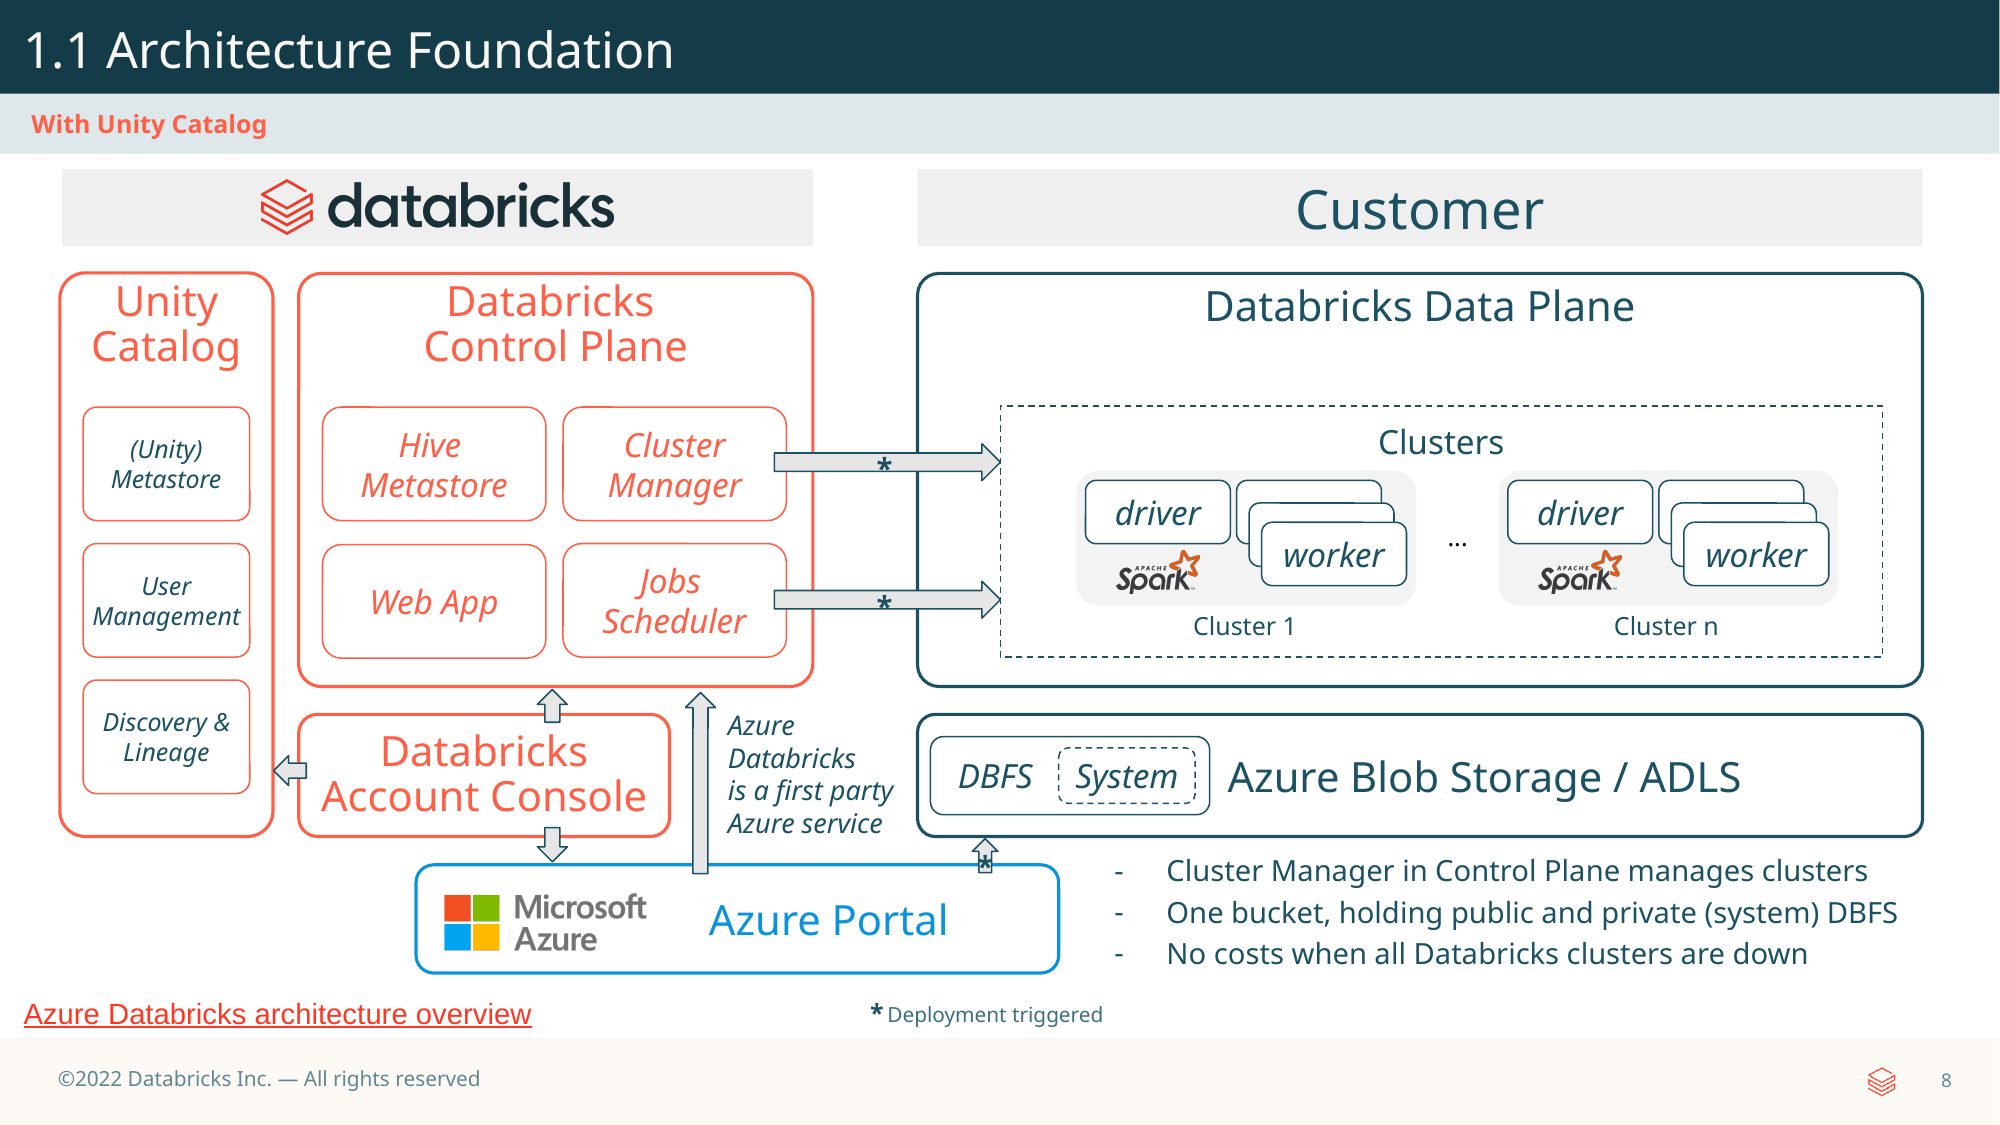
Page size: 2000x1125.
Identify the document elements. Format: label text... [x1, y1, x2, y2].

text_box System [1058, 747, 1196, 804]
text_box Databricks Control Plane [298, 273, 813, 687]
text_box * [962, 833, 1005, 900]
text_box Unity Catalog [59, 272, 273, 837]
text_box [774, 590, 861, 609]
text_box ... [1421, 506, 1493, 568]
text_box Clusters [1000, 405, 1883, 657]
text_box Azure Databricks architecture overview [8, 980, 648, 1046]
text_box [685, 692, 712, 874]
text_box [774, 453, 861, 472]
text_box Cluster 1 [1176, 614, 1314, 656]
slide_number ‹#› [1874, 1048, 1972, 1099]
text_box Cluster Manager in Control Plane manages clusters One bucket, holding public and private (system) DBFS No costs when all Databricks clusters are down [1076, 837, 1940, 987]
text_box (Unity) Metastore [83, 407, 250, 521]
text_box Azure Portal [416, 864, 1059, 974]
text_box Azure Blob Storage / ADLS [937, 714, 1923, 837]
text_box 1.1 Architecture Foundation [8, 10, 1932, 87]
text_box Jobs Scheduler [562, 543, 787, 658]
text_box Web App [322, 544, 546, 659]
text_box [1498, 470, 1839, 607]
text_box * [861, 573, 904, 639]
text_box Databricks Account Console [298, 714, 670, 837]
text_box [273, 755, 307, 786]
picture [434, 881, 655, 957]
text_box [61, 168, 814, 247]
text_box [537, 689, 568, 723]
text_box DBFS [937, 736, 1210, 815]
text_box Discovery & Lineage [83, 680, 250, 794]
text_box [904, 581, 1001, 619]
text_box Cluster Manager [562, 407, 787, 521]
text_box Databricks Data Plane [917, 273, 1923, 687]
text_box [1076, 470, 1417, 607]
text_box * [861, 435, 904, 502]
text_box Customer [917, 169, 1923, 246]
picture [1865, 1065, 1874, 1098]
text_box Hive Metastore [322, 407, 546, 521]
text_box Cluster n [1598, 614, 1735, 656]
text_box [904, 443, 1001, 481]
text_box User Management [83, 543, 250, 658]
text_box * Deployment triggered [854, 982, 1145, 1043]
text_box With Unity Catalog [16, 100, 1420, 146]
text_box [537, 827, 568, 862]
text_box Azure Databricks is a first party Azure service [712, 693, 937, 856]
